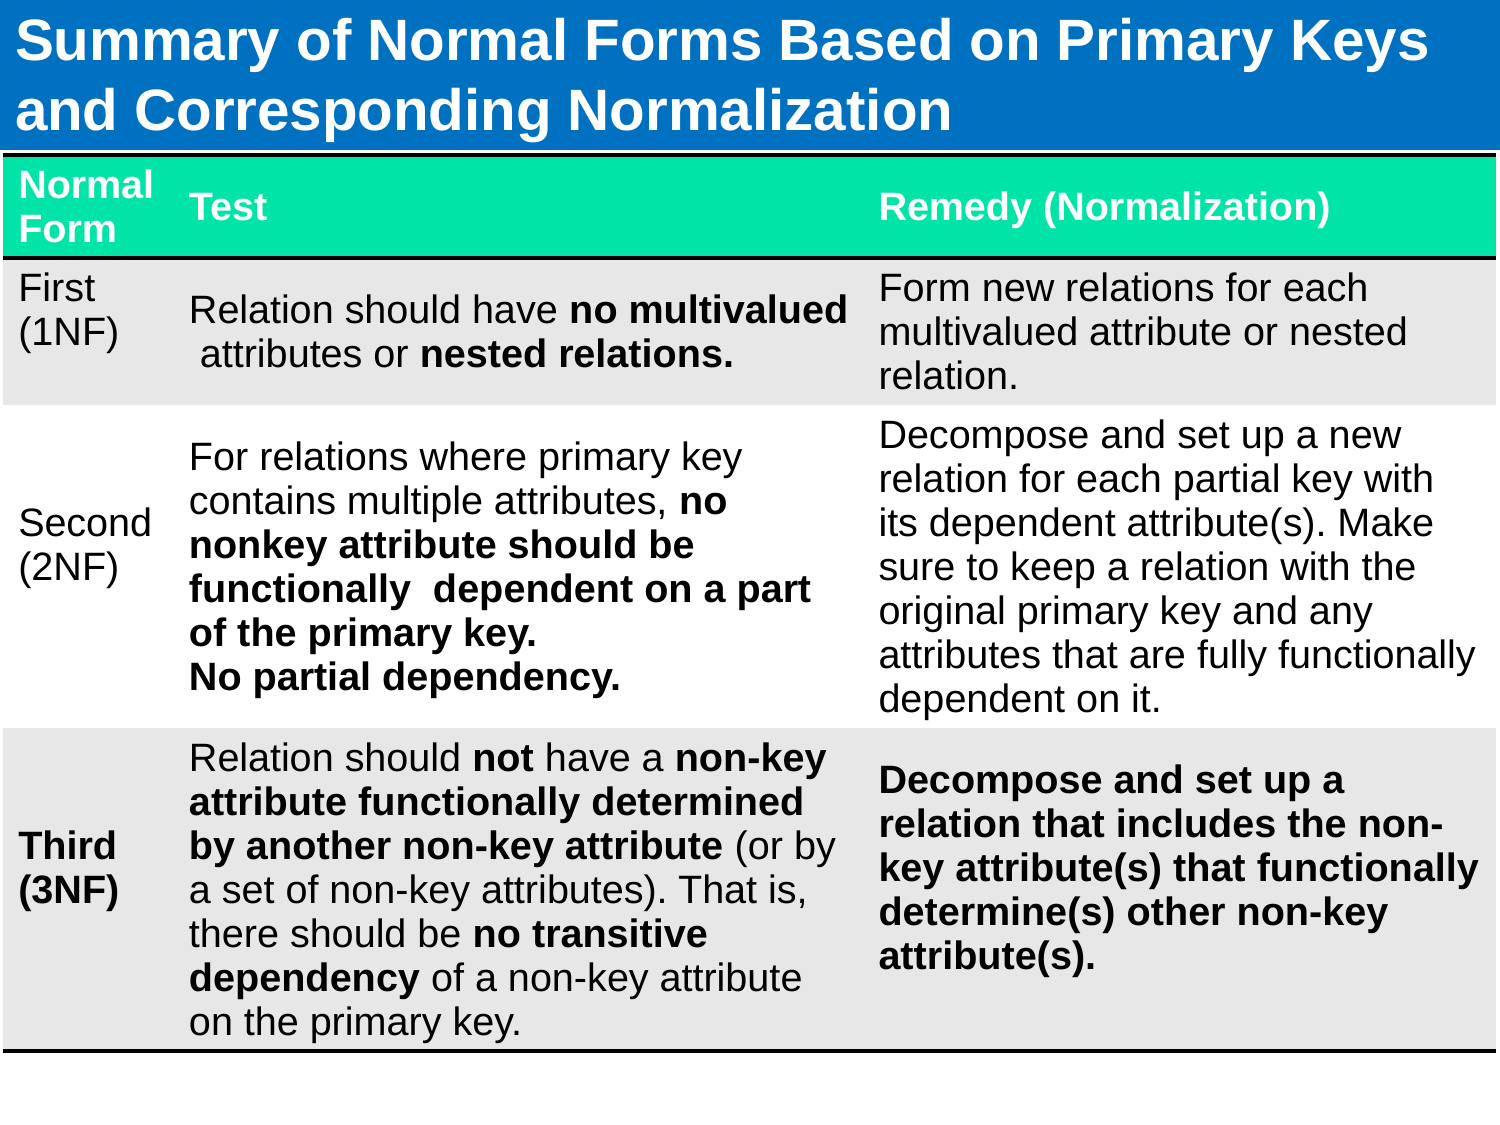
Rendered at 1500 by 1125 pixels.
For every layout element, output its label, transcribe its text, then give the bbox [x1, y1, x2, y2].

table_header Remedy (Normalization) [864, 157, 1496, 256]
table_cell Second (2NF) [3, 405, 174, 728]
table_cell For relations where primary key contains multiple attributes, no nonkey attribute should be functionally dependent on a part of the primary key. No partial dependency. [174, 405, 864, 728]
title Summary of Normal Forms Based on Primary Keys and Corresponding Normalization [0, 0, 1500, 150]
table_header Normal Form [3, 157, 174, 256]
table_cell Relation should have no multivalued attributes or nested relations. [174, 260, 864, 405]
table_cell First (1NF) [3, 260, 174, 405]
table_cell Third (3NF) [3, 728, 174, 1049]
table_cell Form new relations for each multivalued attribute or nested relation. [864, 260, 1496, 405]
table_header Test [174, 157, 864, 256]
table_cell Decompose and set up a relation that includes the non-key attribute(s) that functionally determine(s) other non-key attribute(s). [864, 728, 1496, 1049]
table_cell Relation should not have a non-key attribute functionally determined by another non-key attribute (or by a set of non-key attributes). That is, there should be no transitive dependency of a non-key attribute on the primary key. [174, 728, 864, 1049]
table_cell Decompose and set up a new relation for each partial key with its dependent attribute(s). Make sure to keep a relation with the original primary key and any attributes that are fully functionally dependent on it. [864, 405, 1496, 728]
